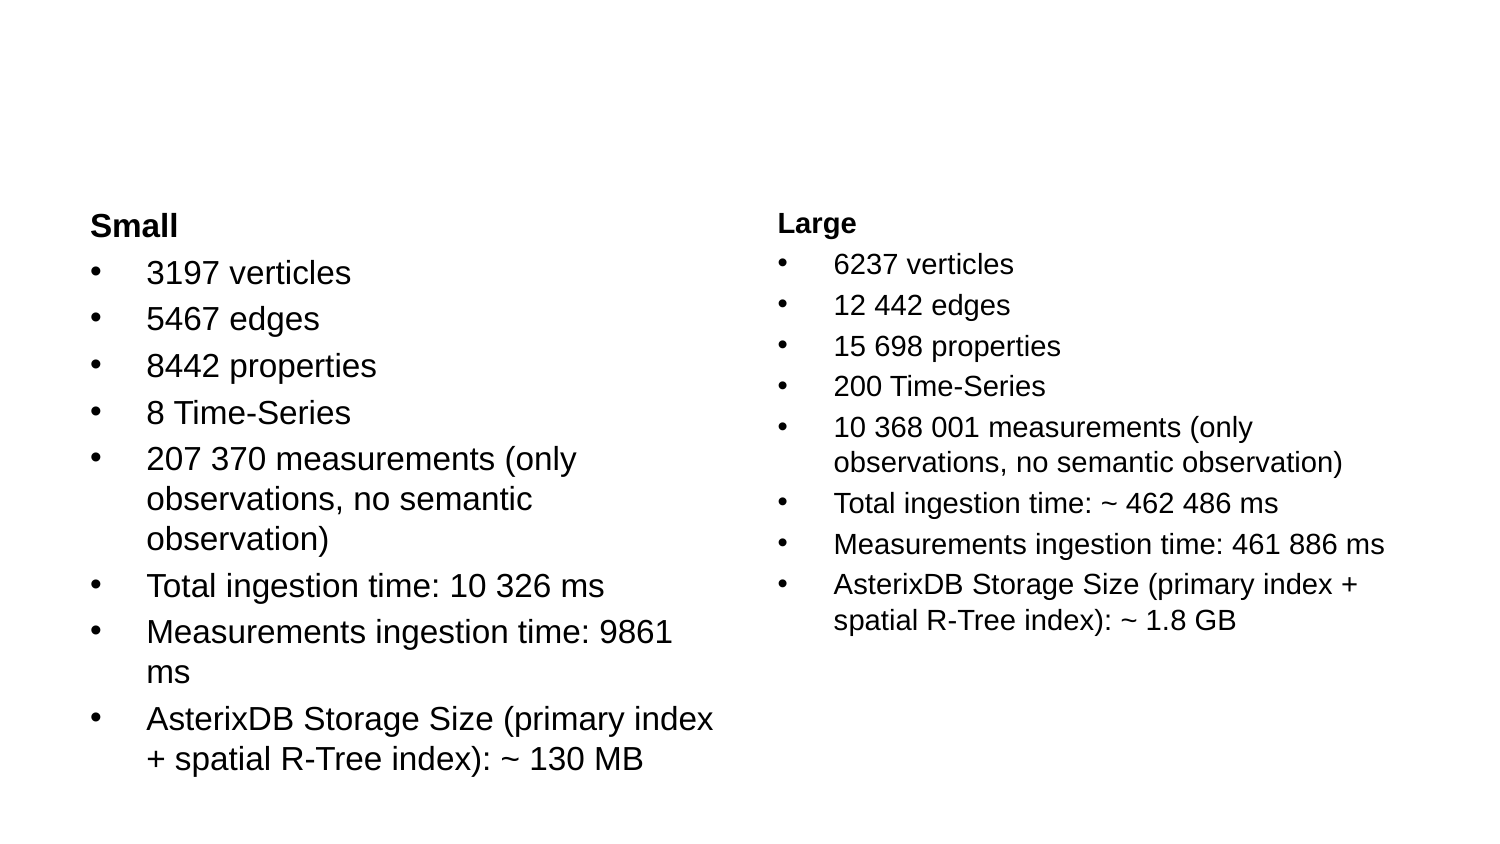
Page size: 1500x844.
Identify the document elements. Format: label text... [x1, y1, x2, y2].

list Large 6237 verticles 12 442 edges 15 698 properties 200 Time-Series 10 368 001 measurements (only observations, no semantic observation) Total ingestion time: ~ 462 486 ms Measurements ingestion time: 461 886 ms AsterixDB Storage Size (primary index + spatial R-Tree index): ~ 1.8 GB [762, 196, 1425, 754]
list Small 3197 verticles 5467 edges 8442 properties 8 Time-Series 207 370 measurements (only observations, no semantic observation) Total ingestion time: 10 326 ms Measurements ingestion time: 9861 ms AsterixDB Storage Size (primary index + spatial R-Tree index): ~ 130 MB [75, 196, 738, 754]
